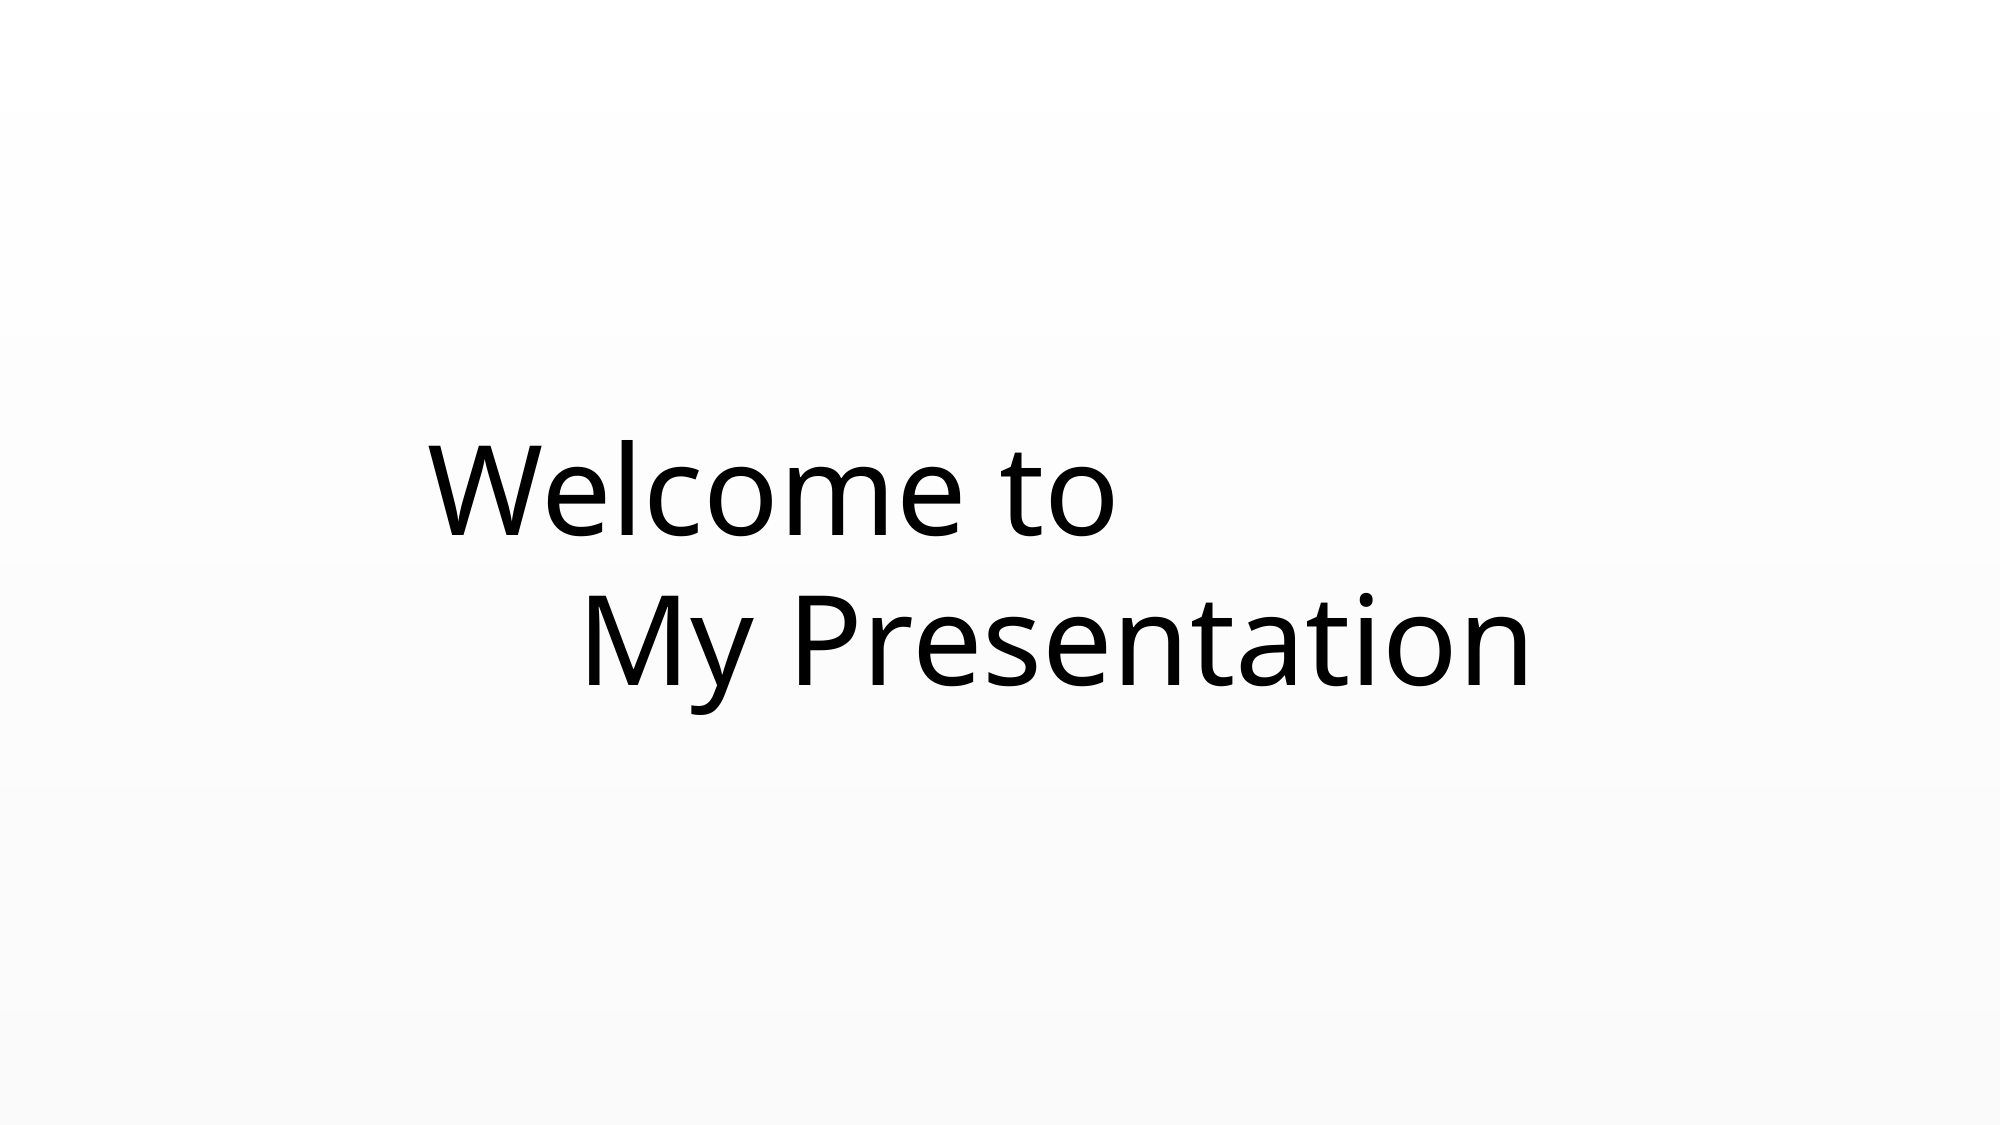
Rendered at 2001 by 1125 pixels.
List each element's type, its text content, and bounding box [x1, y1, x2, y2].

text_box Welcome to My Presentation [412, 403, 1588, 719]
